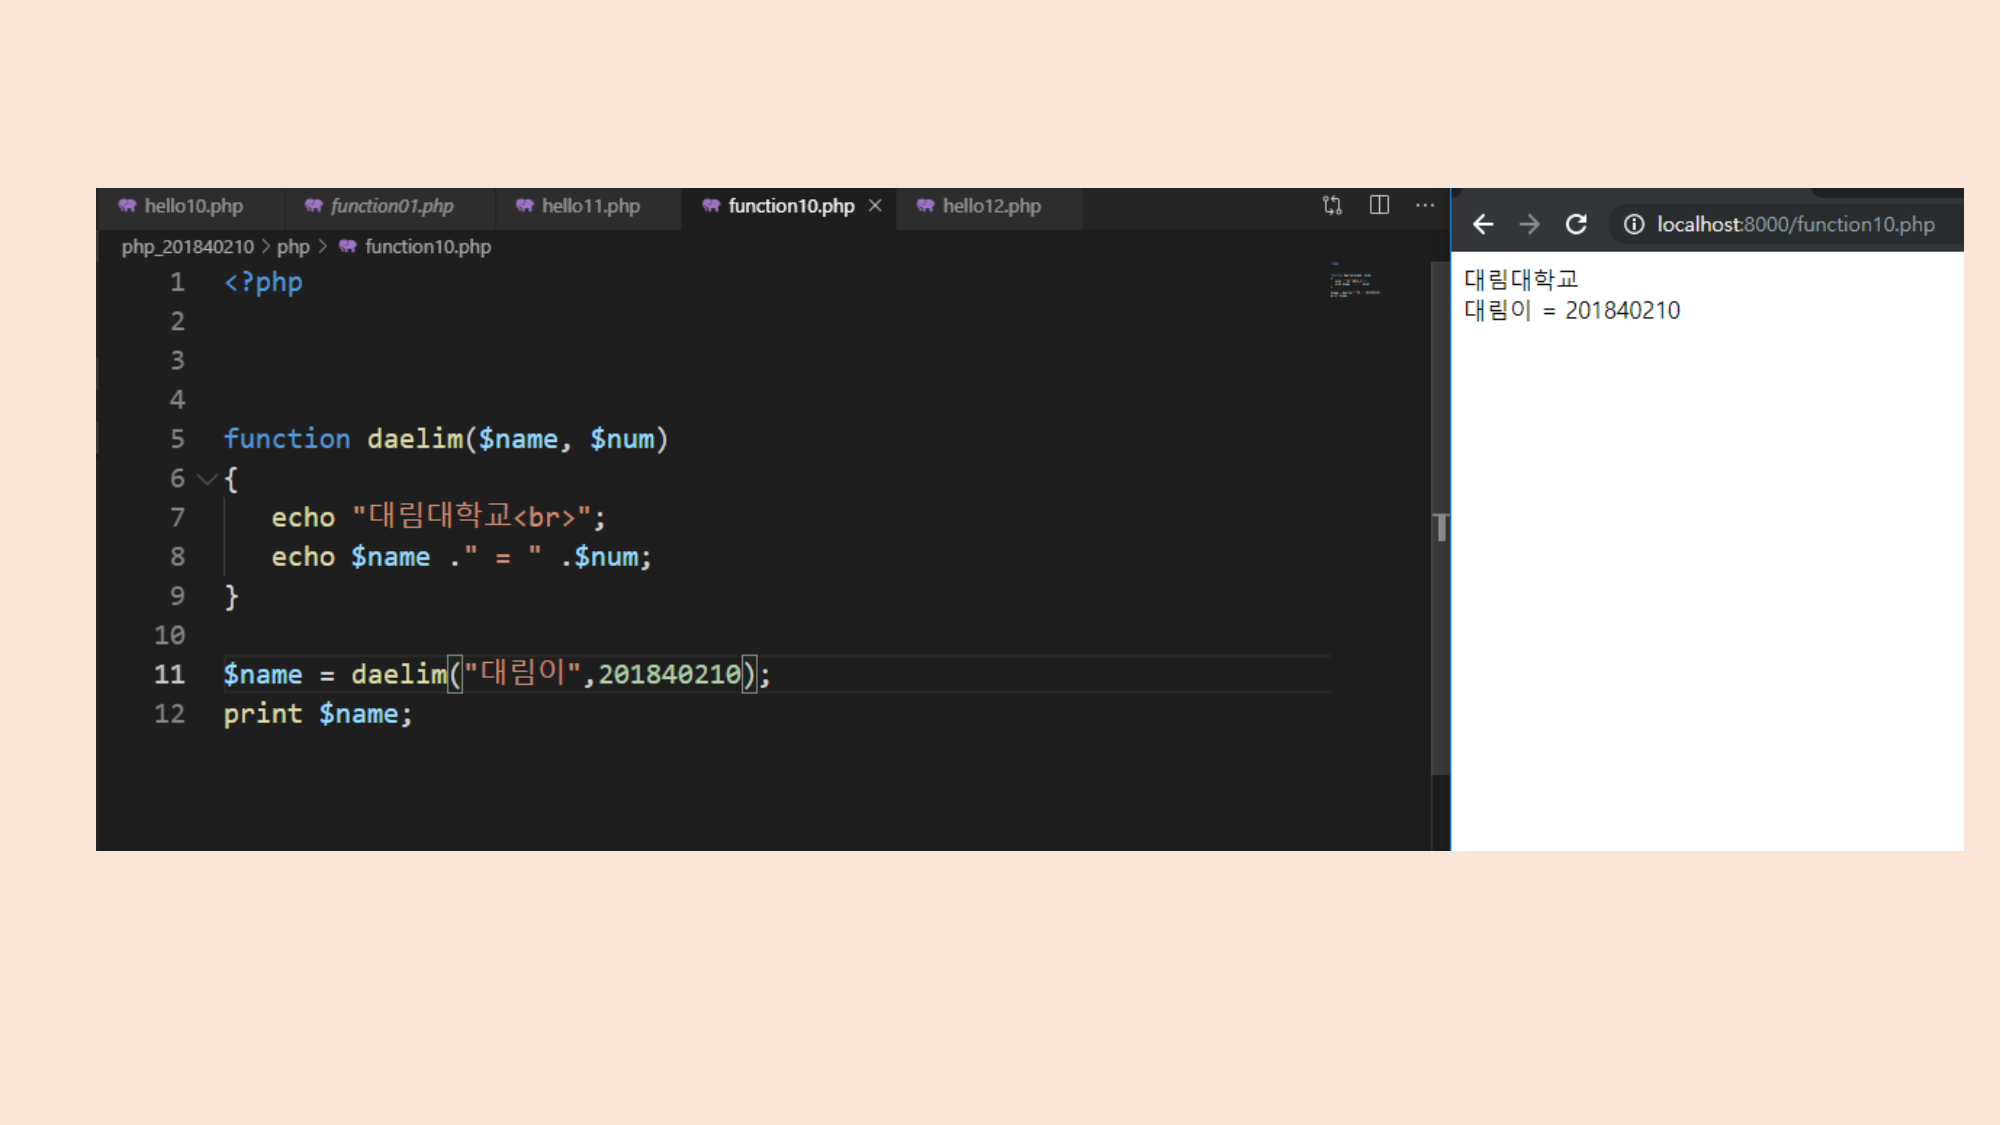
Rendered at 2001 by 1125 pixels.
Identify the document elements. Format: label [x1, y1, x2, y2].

picture [95, 188, 1964, 851]
